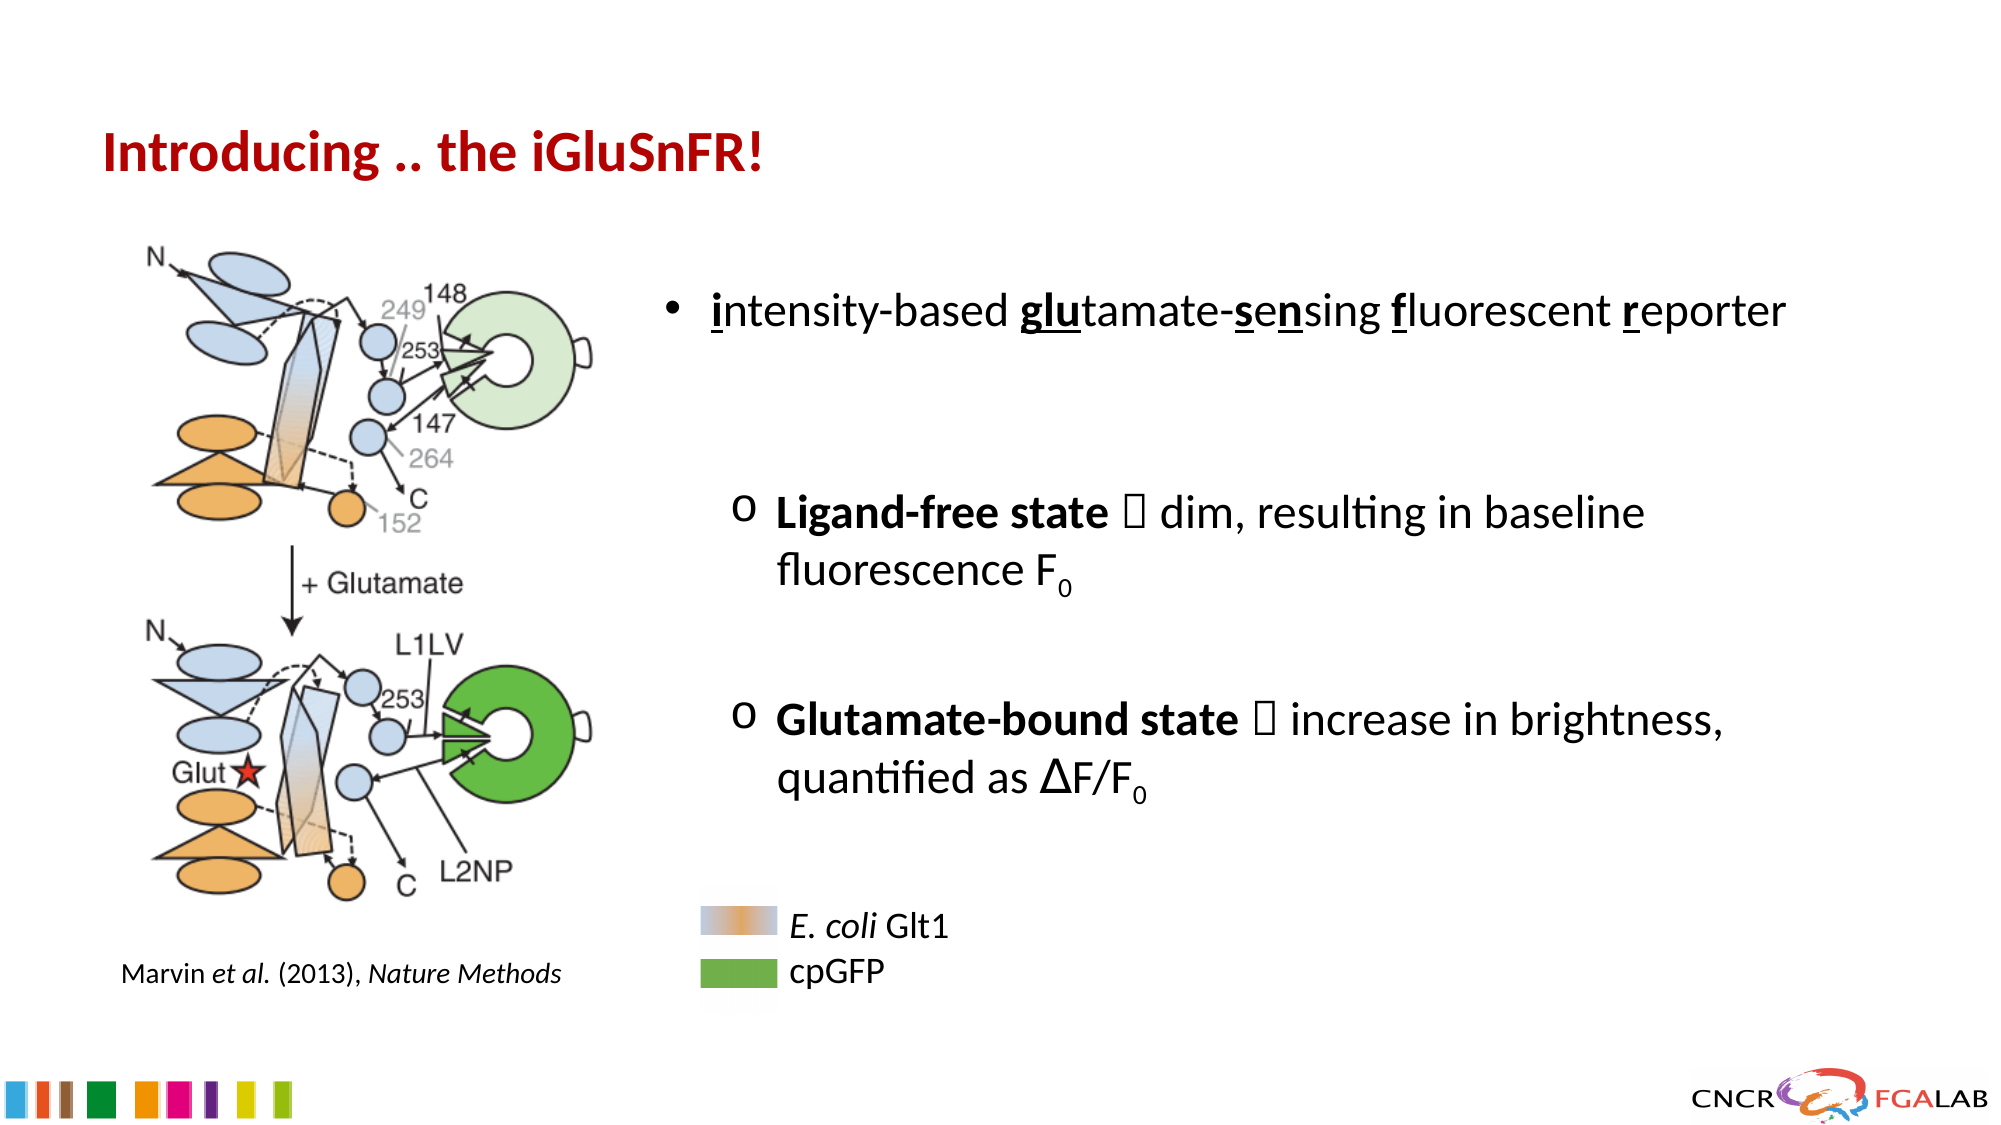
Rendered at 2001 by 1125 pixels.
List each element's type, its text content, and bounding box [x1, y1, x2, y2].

picture [1691, 1067, 1988, 1125]
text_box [700, 880, 967, 1015]
picture [0, 1078, 315, 1125]
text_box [102, 232, 617, 998]
list intensity-based glutamate-sensing fluorescent reporter Ligand-free state  dim, resulting in baseline fluorescence F0 Glutamate-bound state  increase in brightness, quantified as ﻿∆F/F0 [649, 271, 1835, 918]
title Introducing .. the iGluSnFR! [87, 75, 1913, 221]
